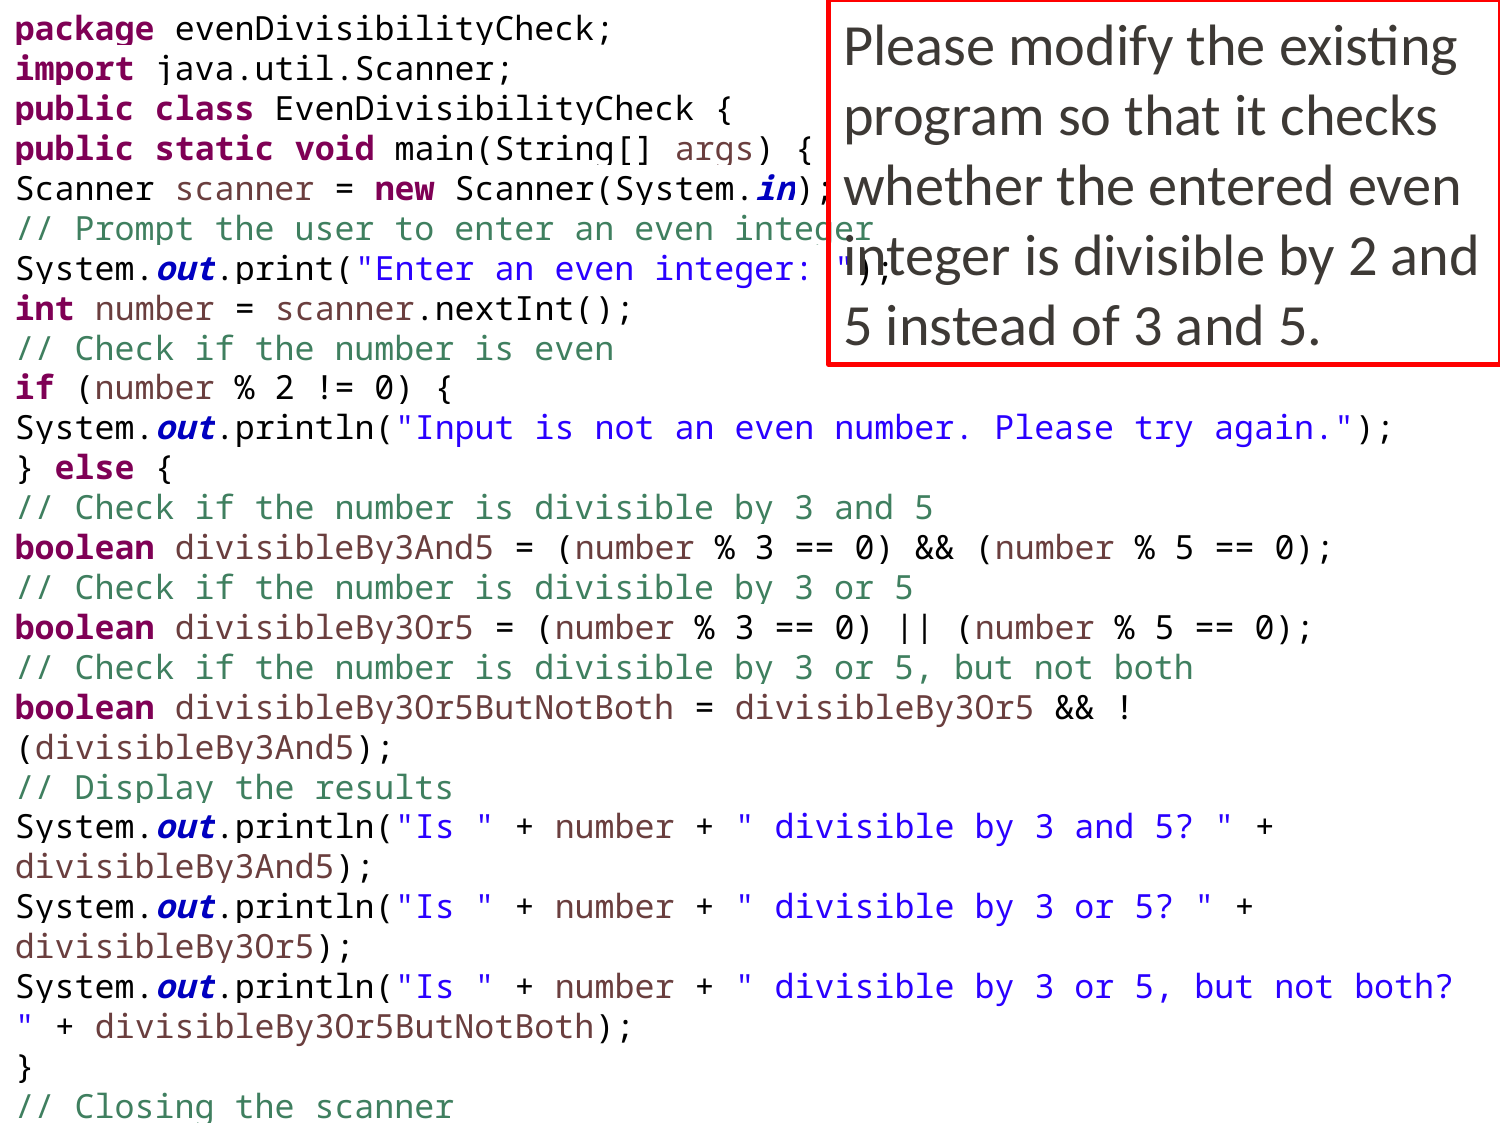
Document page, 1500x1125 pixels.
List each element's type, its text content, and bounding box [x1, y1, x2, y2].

text_box Please modify the existing program so that it checks whether the entered even integer is divisible by 2 and 5 instead of 3 and 5. [828, 0, 1500, 365]
text_box package evenDivisibilityCheck; import java.util.Scanner; public class EvenDivisibilityCheck { public static void main(String[] args) { Scanner scanner = new Scanner(System.in); // Prompt the user to enter an even integer System.out.print("Enter an even integer: "); int number = scanner.nextInt(); // Check if the number is even if (number % 2 != 0) { System.out.println("Input is not an even number. Please try again."); } else { // Check if the number is divisible by 3 and 5 boolean divisibleBy3And5 = (number % 3 == 0) && (number % 5 == 0); // Check if the number is divisible by 3 or 5 boolean divisibleBy3Or5 = (number % 3 == 0) || (number % 5 == 0); // Check if the number is divisible by 3 or 5, but not both boolean divisibleBy3Or5ButNotBoth = divisibleBy3Or5 && !(divisibleBy3And5); // Display the results System.out.println("Is " + number + " divisible by 3 and 5? " + divisibleBy3And5); System.out.println("Is " + number + " divisible by 3 or 5? " + divisibleBy3Or5); System.out.println("Is " + number + " divisible by 3 or 5, but not both? " + divisibleBy3Or5ButNotBoth); } // Closing the scanner scanner.close(); } } [0, 0, 1500, 1125]
